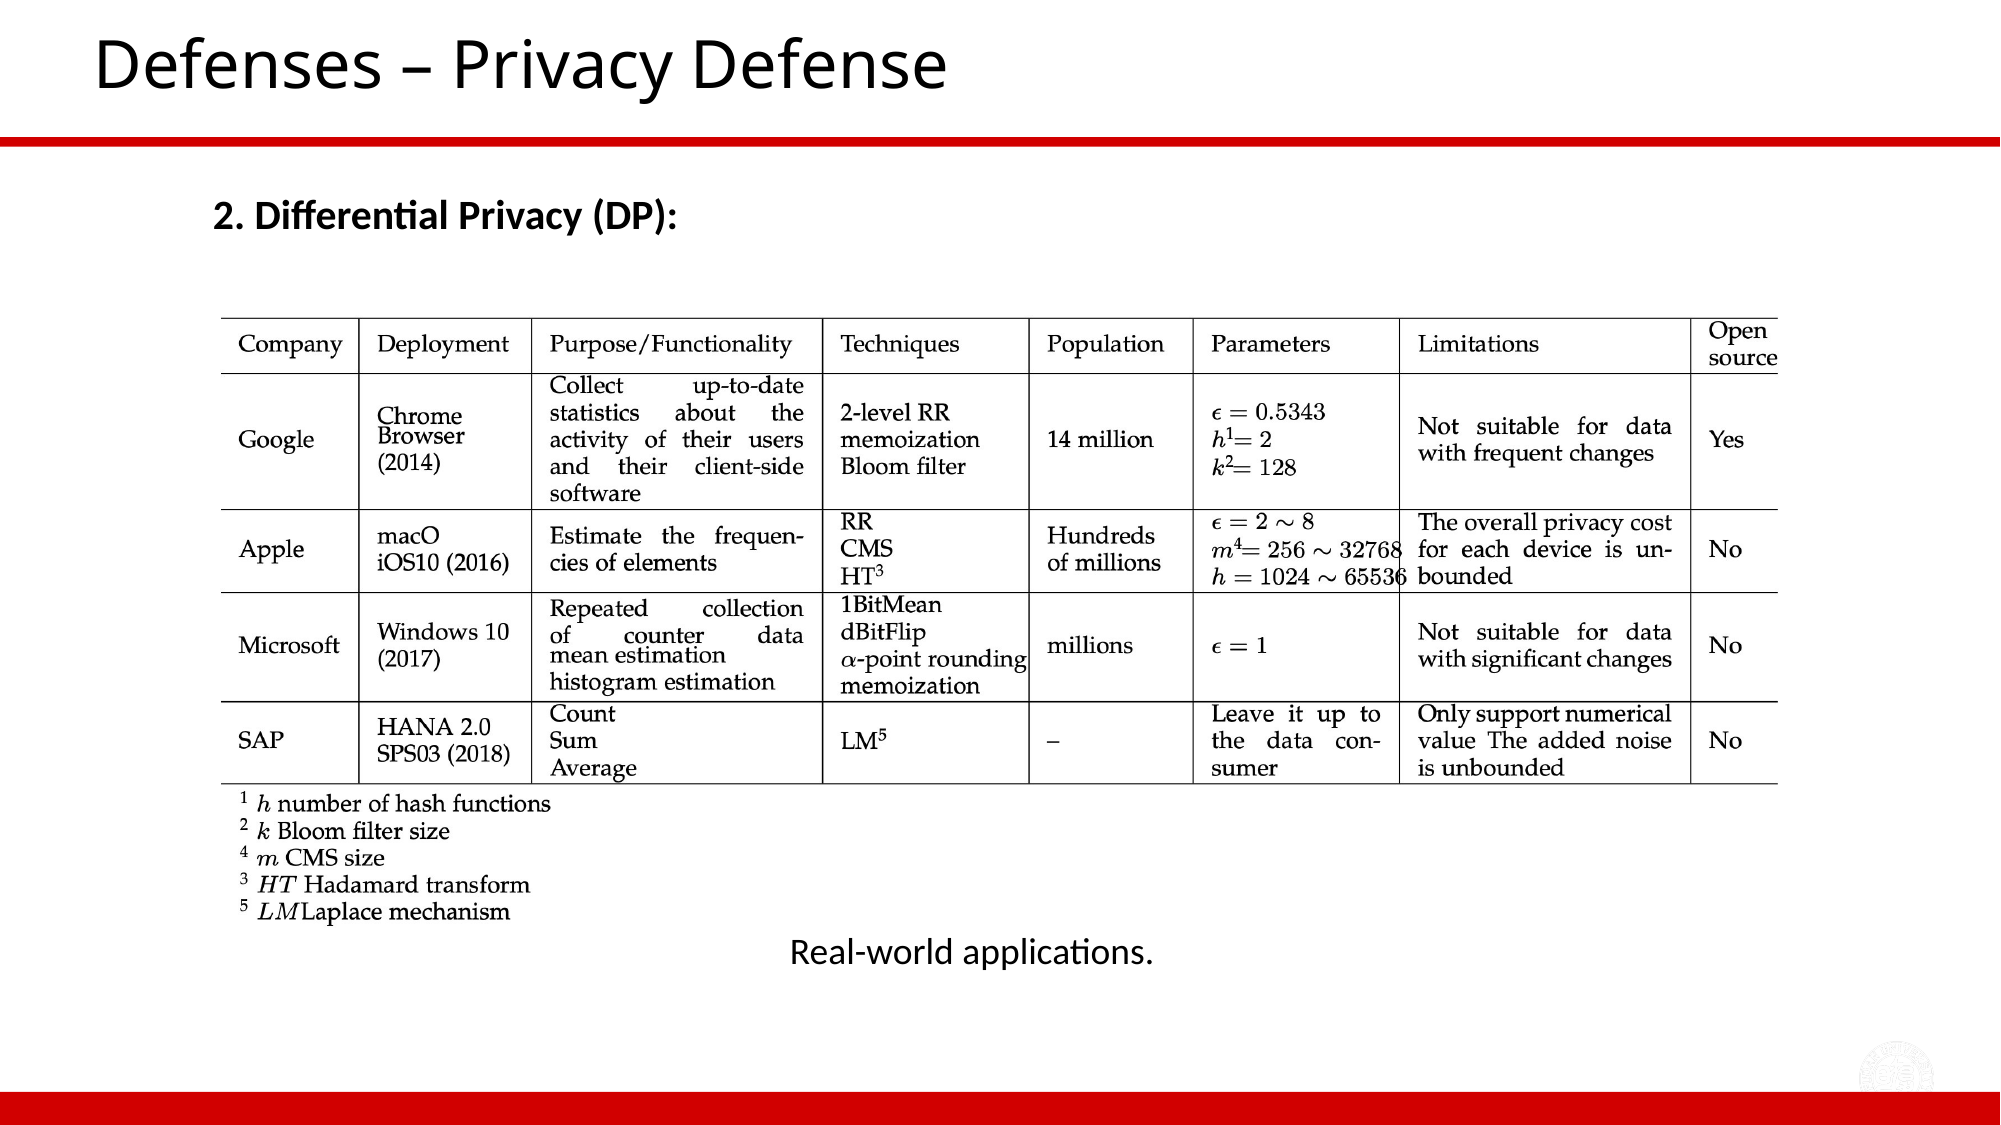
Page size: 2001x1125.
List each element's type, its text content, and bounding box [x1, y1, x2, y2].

text_box Real-world applications. [787, 928, 1199, 972]
text_box 2. Differential Privacy (DP): [210, 185, 775, 238]
picture [220, 315, 1779, 928]
title Defenses – Privacy Defense [91, 0, 1071, 156]
